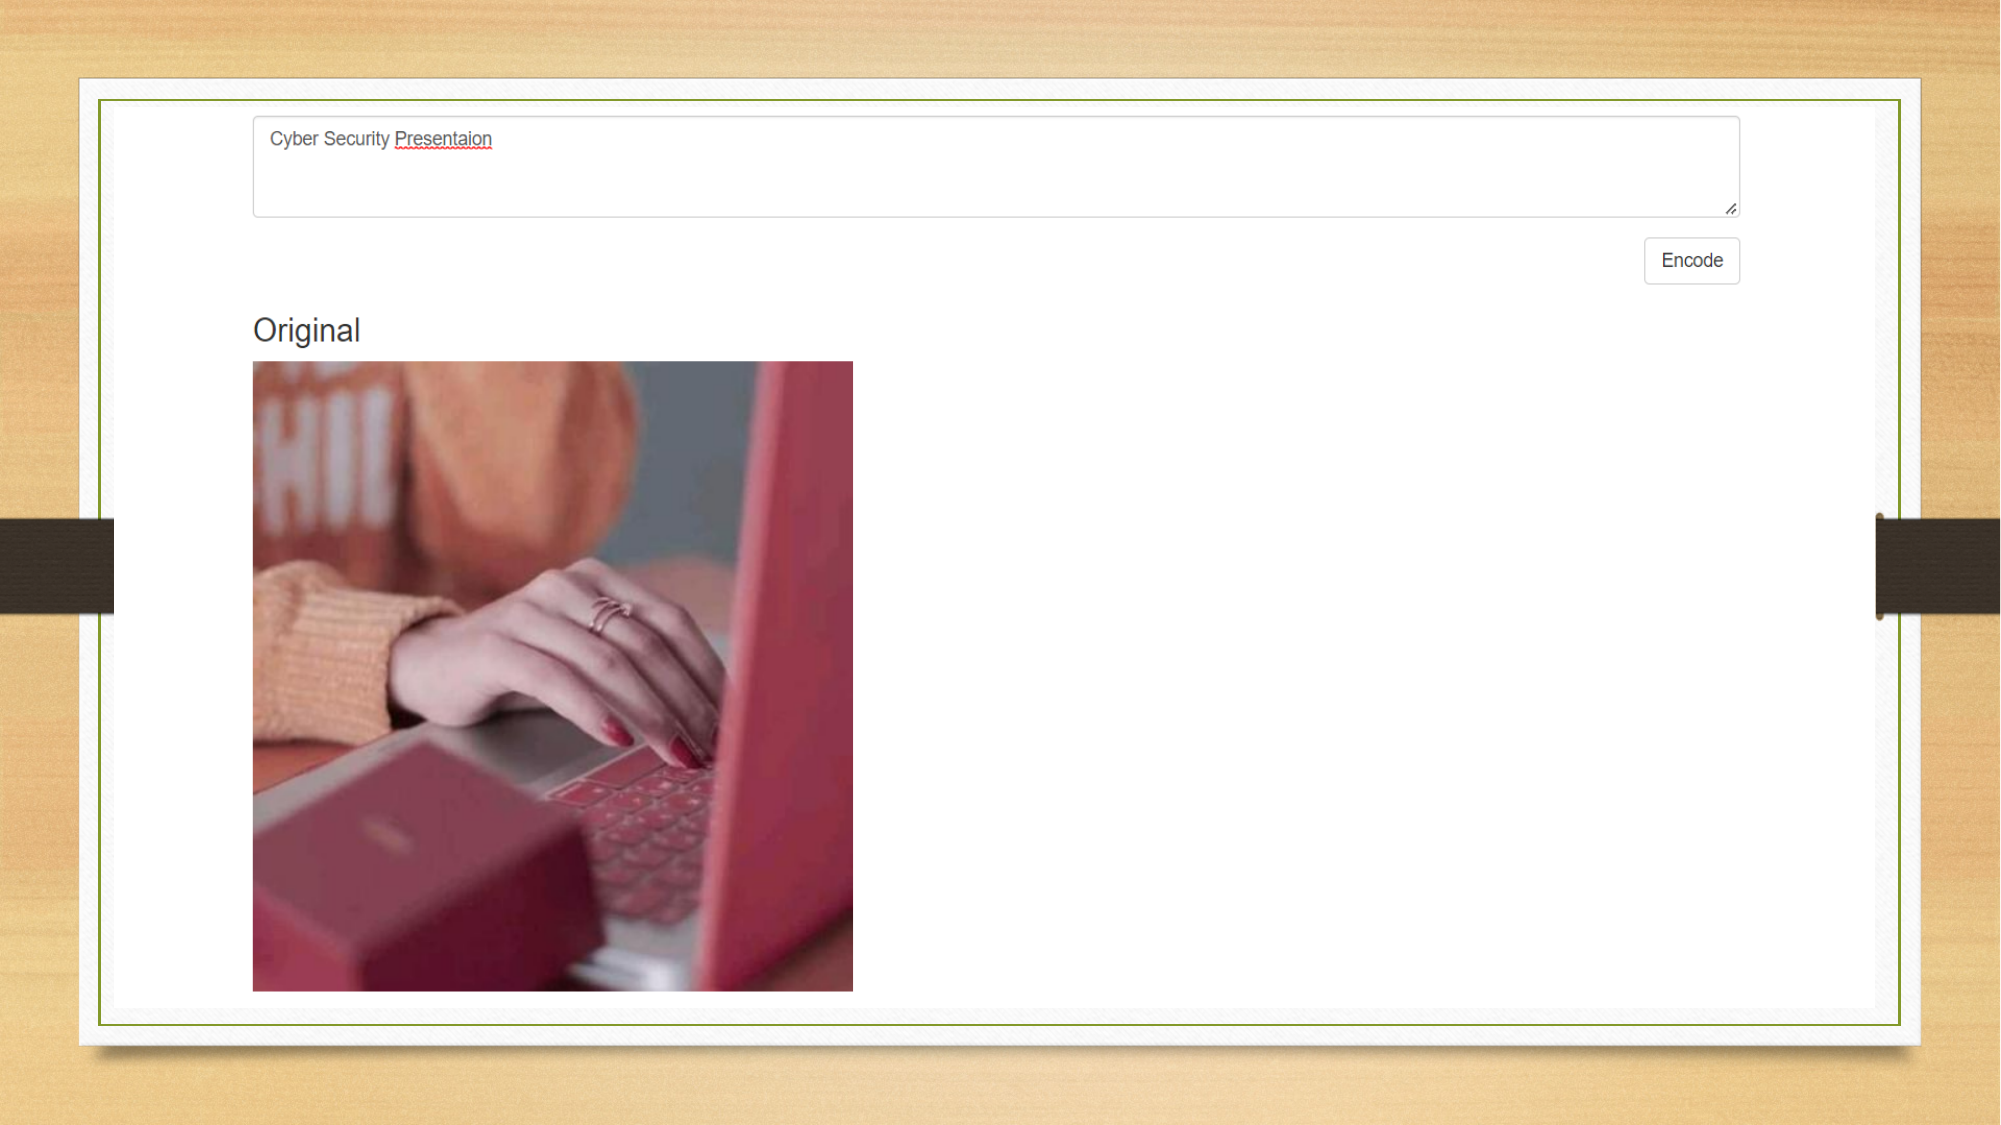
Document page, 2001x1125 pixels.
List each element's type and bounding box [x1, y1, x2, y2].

picture [0, 0, 2001, 1125]
list [114, 107, 1876, 1008]
